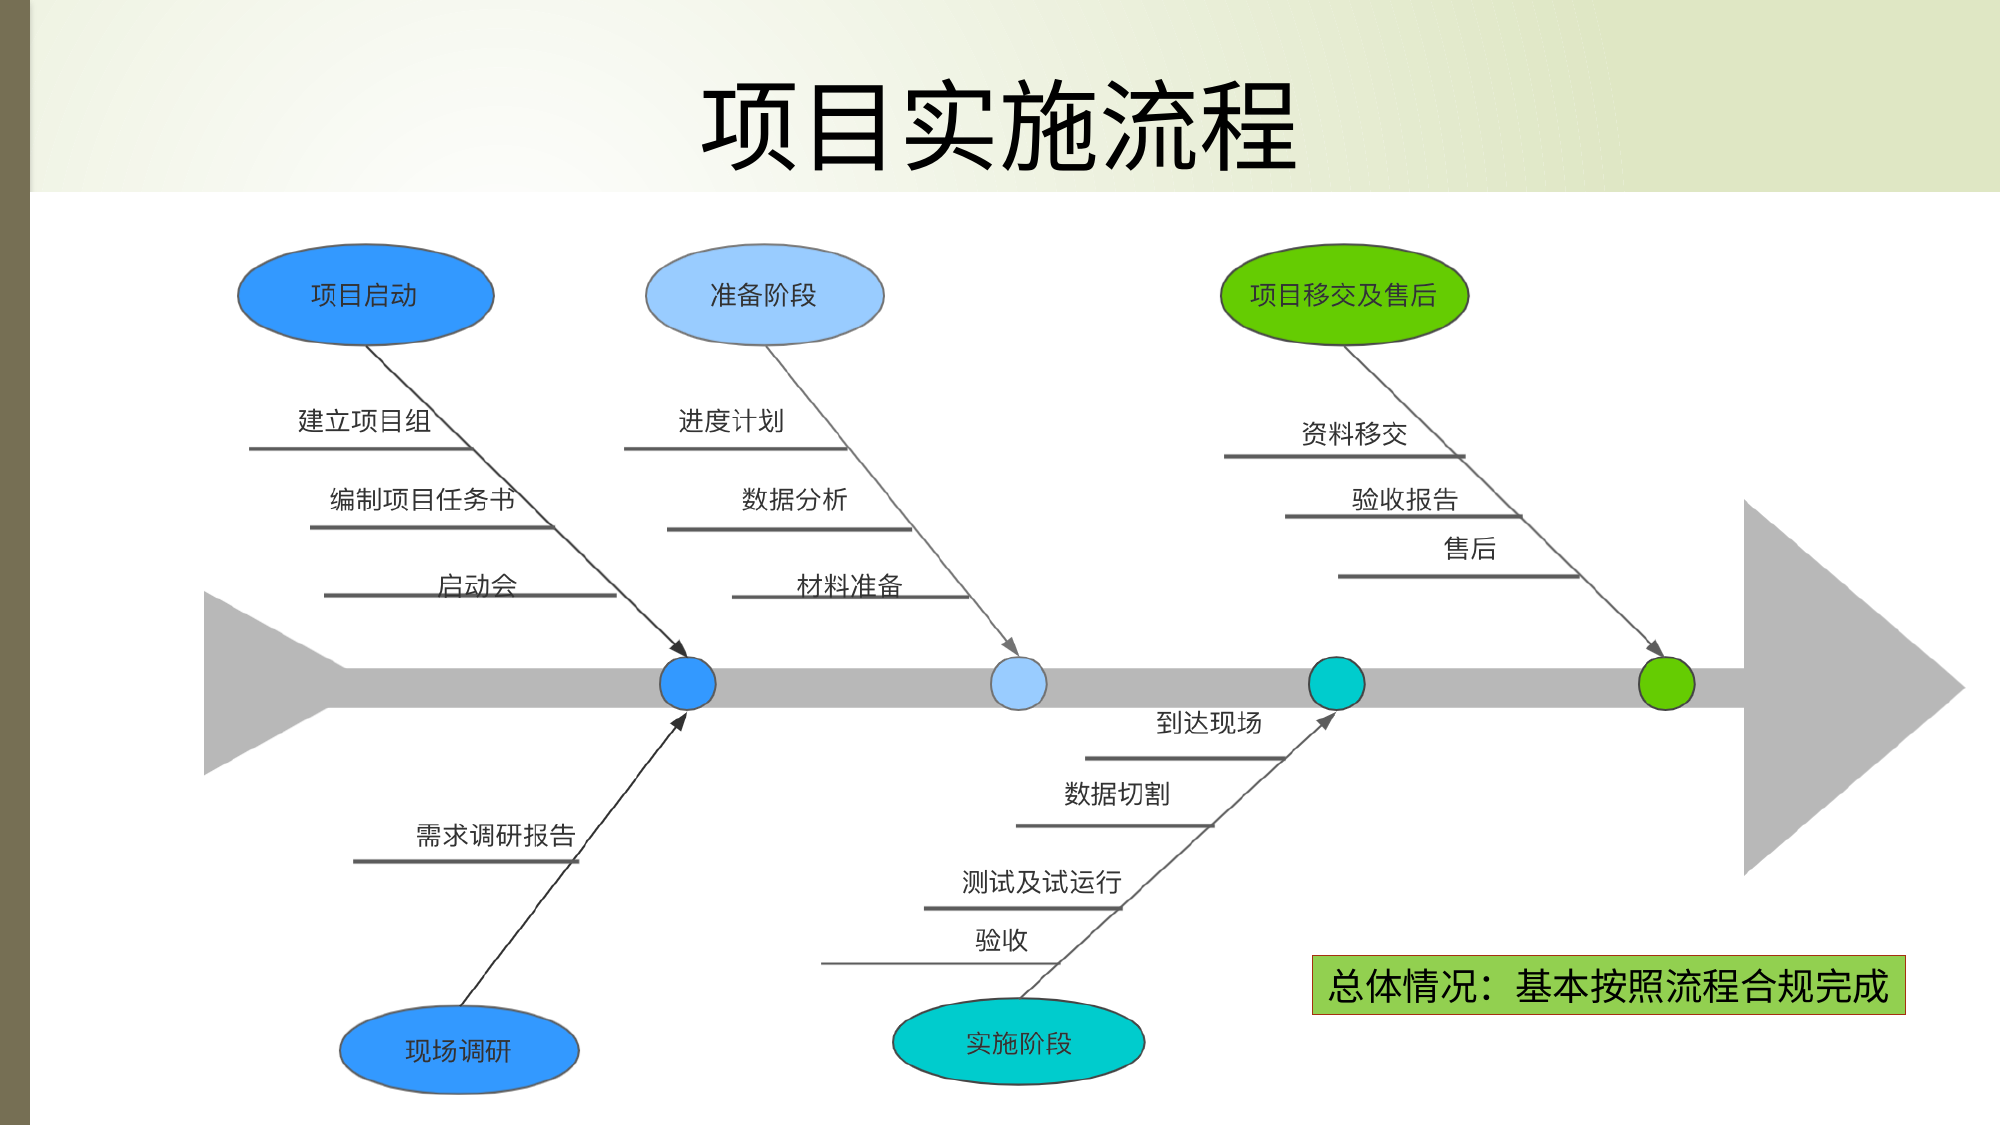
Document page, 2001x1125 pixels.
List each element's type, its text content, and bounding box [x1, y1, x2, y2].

text_box 项目实施流程 [685, 56, 1315, 189]
picture [30, 192, 2000, 1125]
